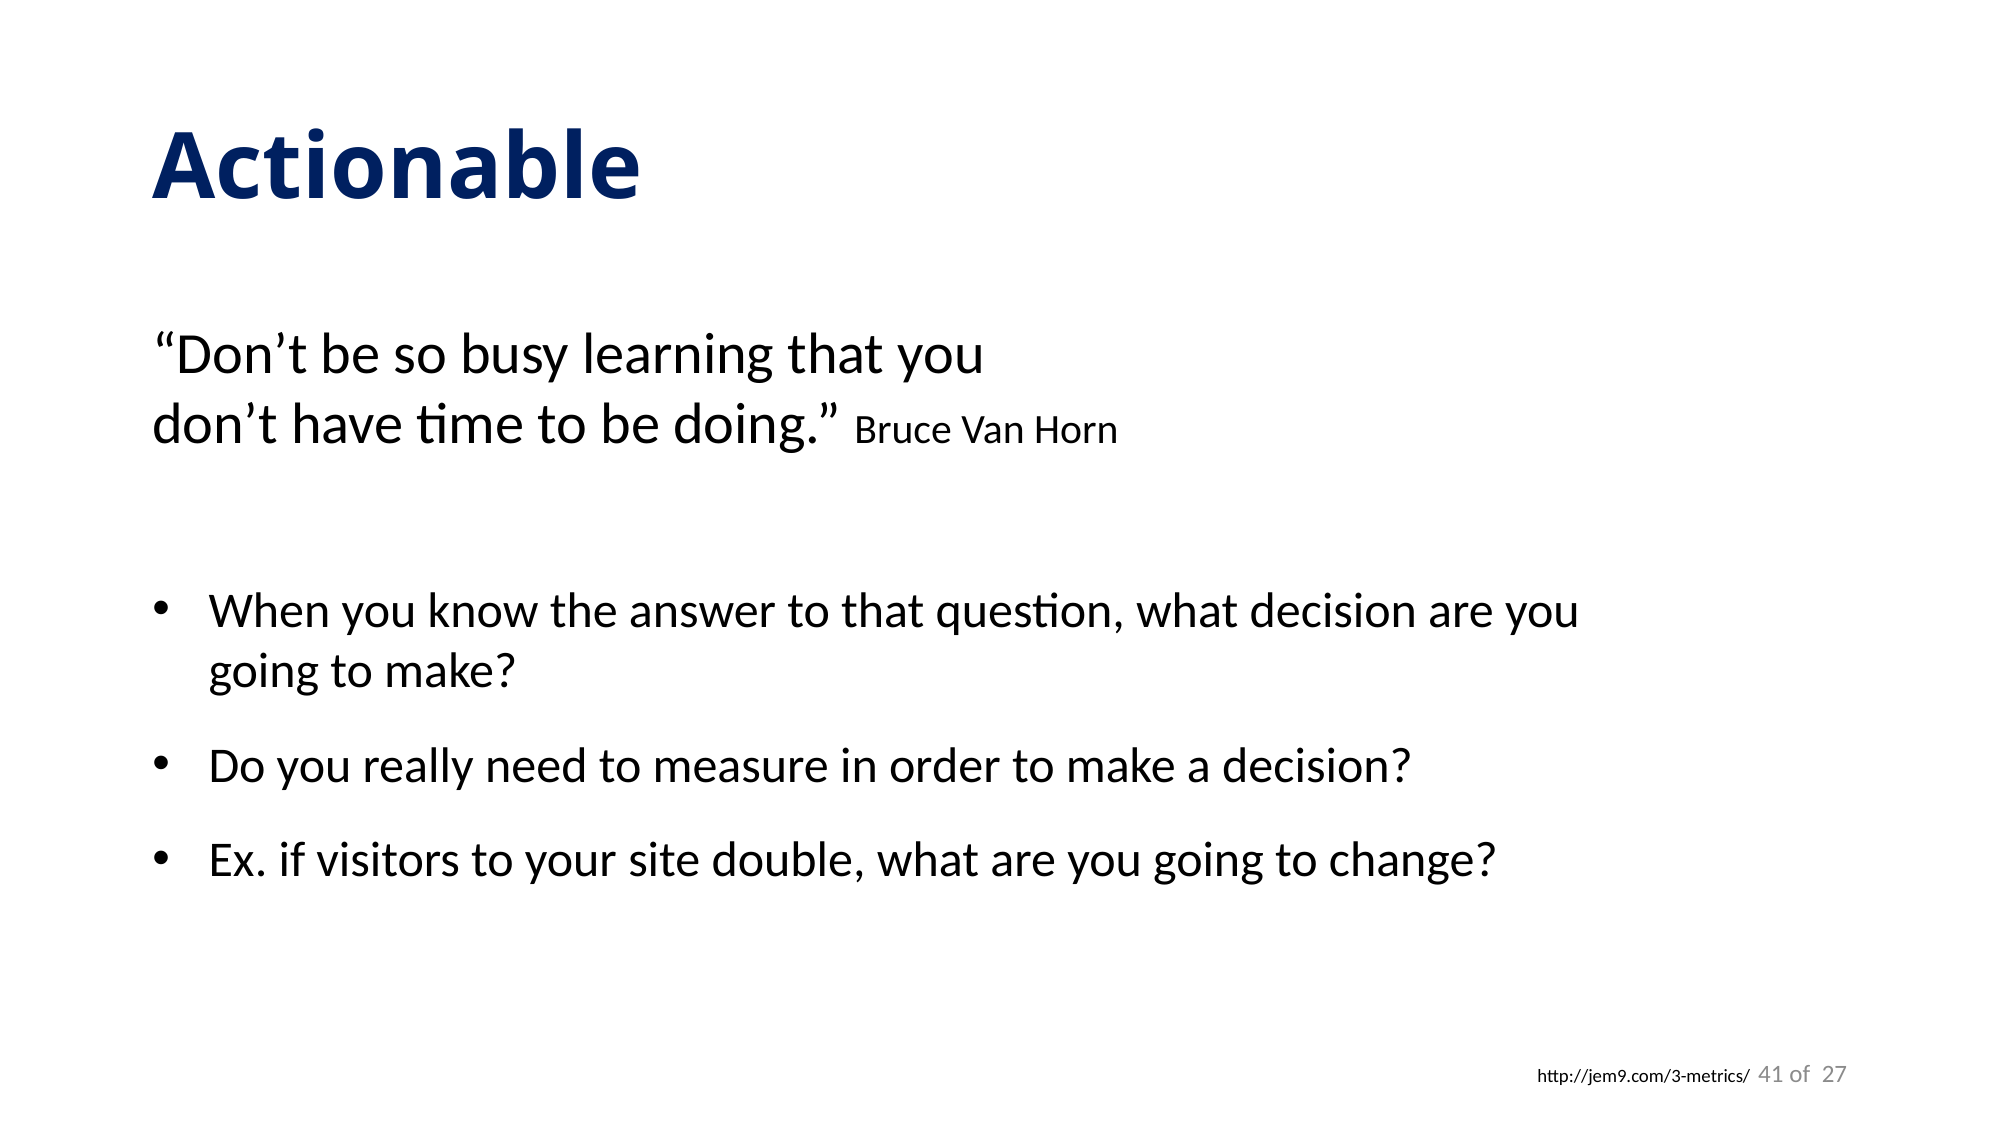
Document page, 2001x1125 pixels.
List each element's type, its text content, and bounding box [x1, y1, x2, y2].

title Actionable [137, 59, 1863, 278]
slide_number 41 [1412, 1042, 1863, 1103]
text_box “Don’t be so busy learning that you don’t have time to be doing.” Bruce Van Horn [137, 308, 1138, 463]
text_box http://jem9.com/3-metrics/ [1522, 1056, 1766, 1094]
text_box When you know the answer to that question, what decision are you going to make? Do you really need to measure in order to make a decision? Ex. if visitors to your site double, what are you going to change? [137, 569, 1689, 895]
